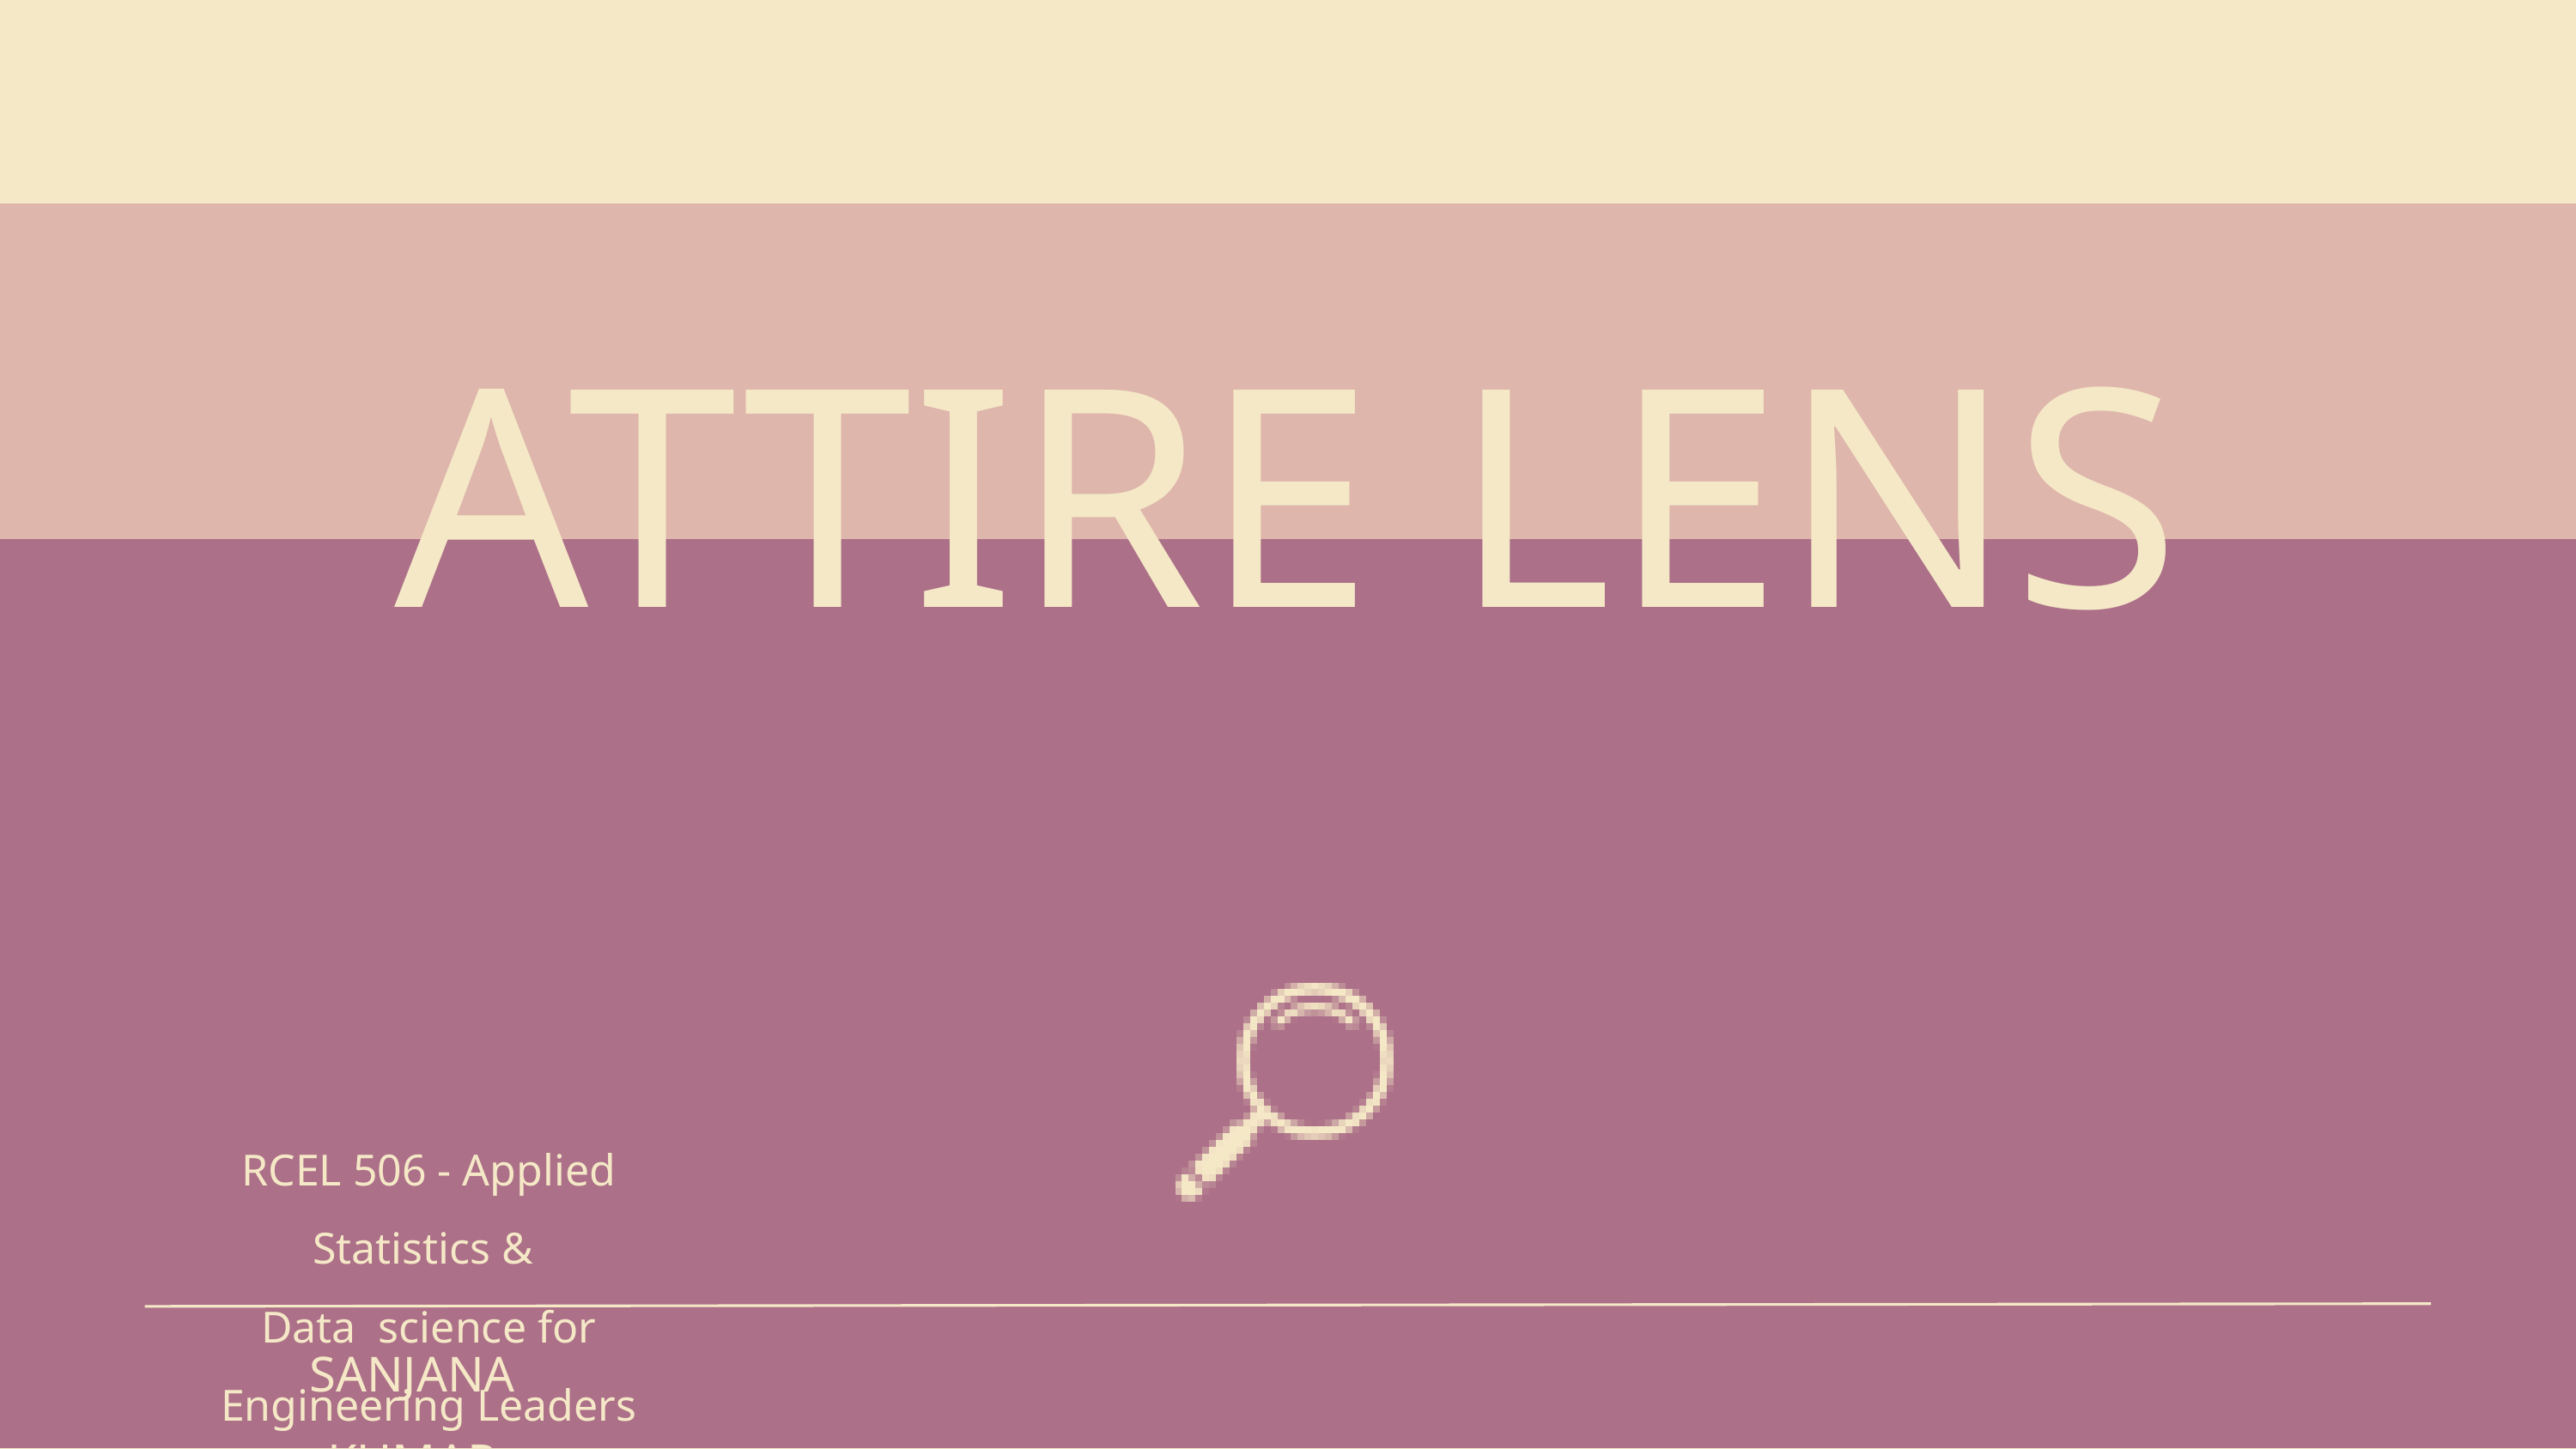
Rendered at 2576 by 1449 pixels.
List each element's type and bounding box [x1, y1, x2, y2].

text_box [0, 549, 2576, 1449]
text_box [0, 203, 2576, 540]
